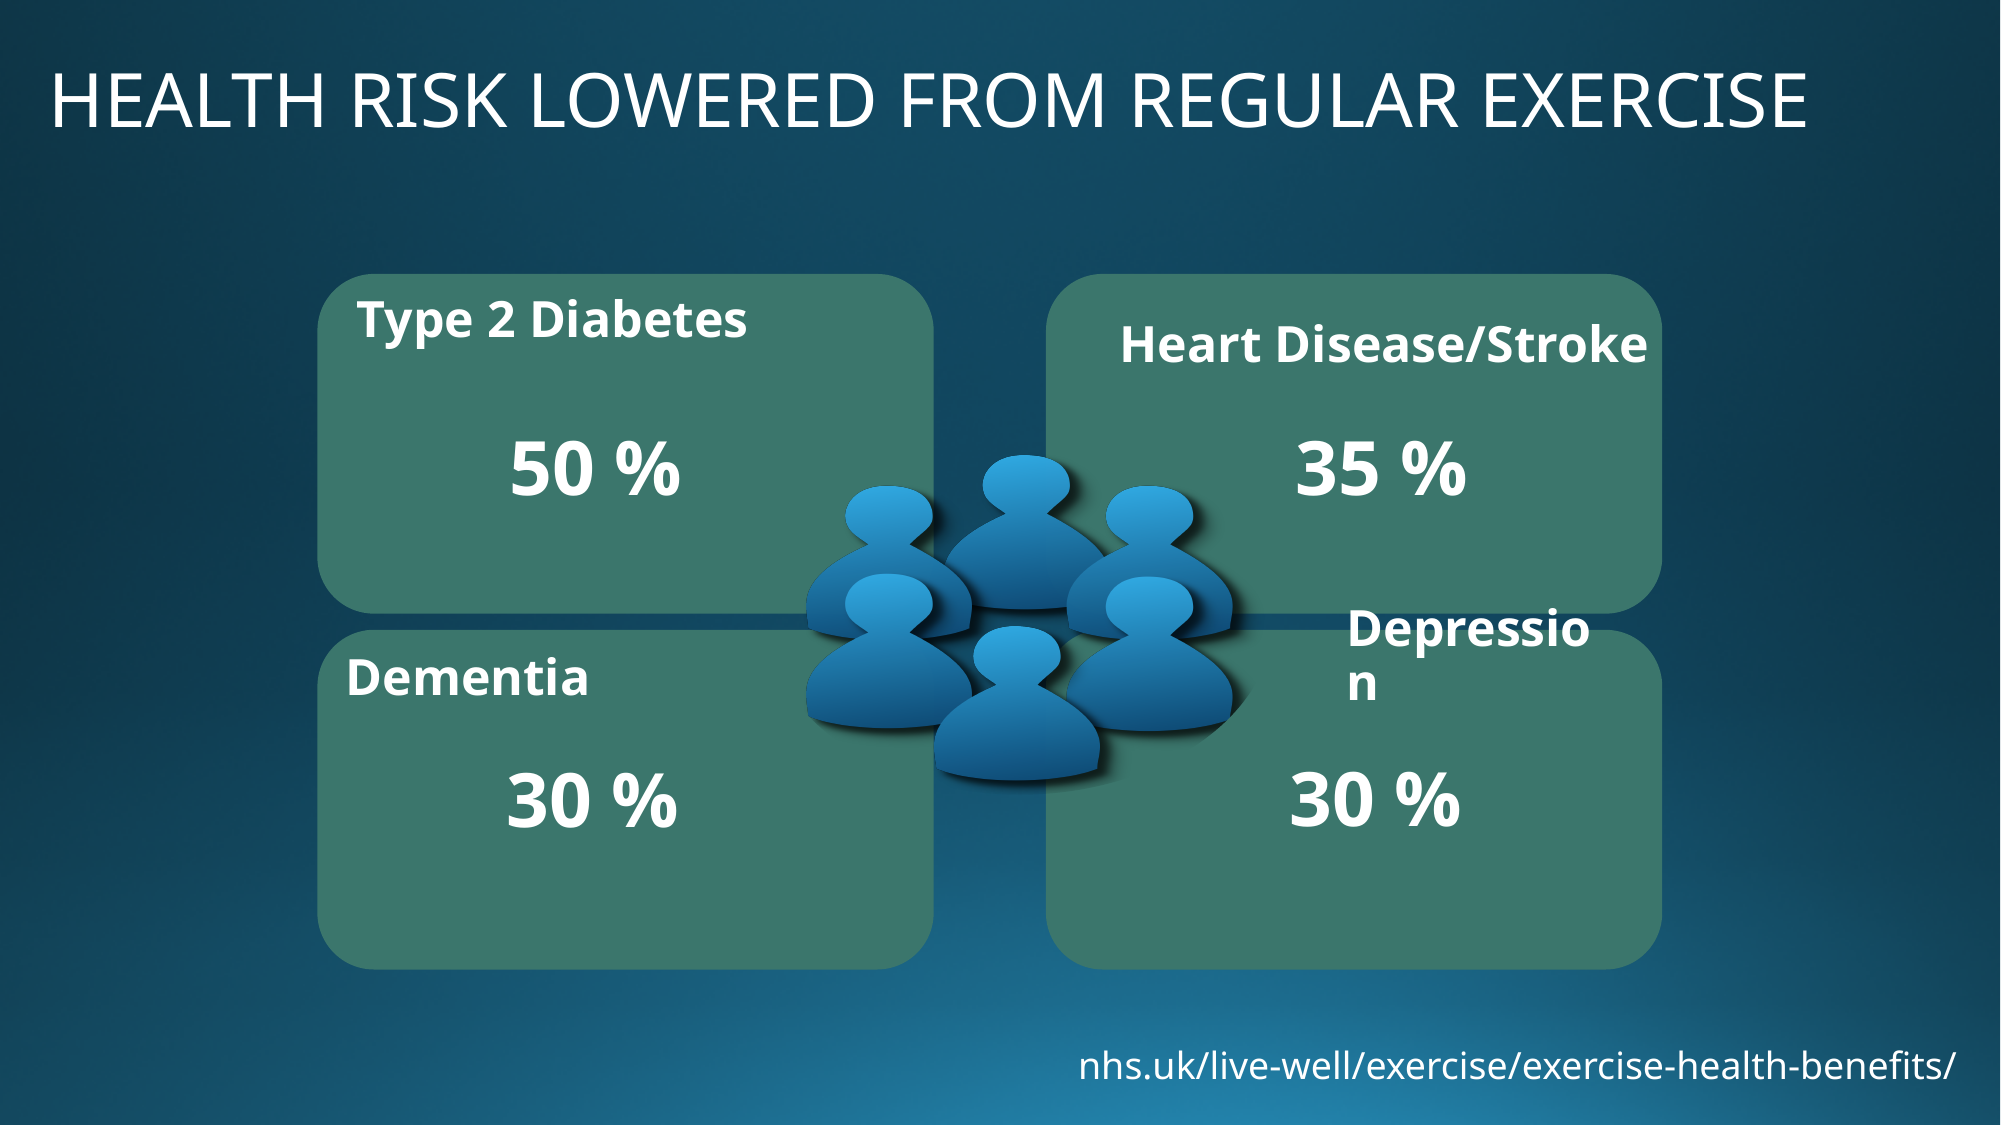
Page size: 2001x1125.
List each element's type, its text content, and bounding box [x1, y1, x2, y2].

text_box [1044, 272, 1664, 616]
text_box Heart Disease/Stroke [1104, 298, 1708, 381]
text_box [353, 628, 764, 632]
picture [0, 0, 2001, 1125]
text_box [1044, 628, 1664, 972]
text_box 50 % [494, 437, 720, 520]
title Health Risk Lowered from Regular Exercise [33, 43, 1834, 151]
text_box 30 % [1274, 767, 1500, 850]
text_box [315, 282, 936, 616]
text_box [315, 648, 936, 972]
text_box nhs.uk/live-well/exercise/exercise-health-benefits/ [1063, 1034, 1973, 1095]
text_box Depression [1331, 636, 1629, 719]
text_box [763, 436, 1277, 797]
text_box Dementia [330, 632, 934, 714]
text_box Type 2 Diabetes [341, 273, 945, 356]
text_box 35 % [1280, 437, 1506, 520]
text_box 30 % [491, 769, 717, 851]
